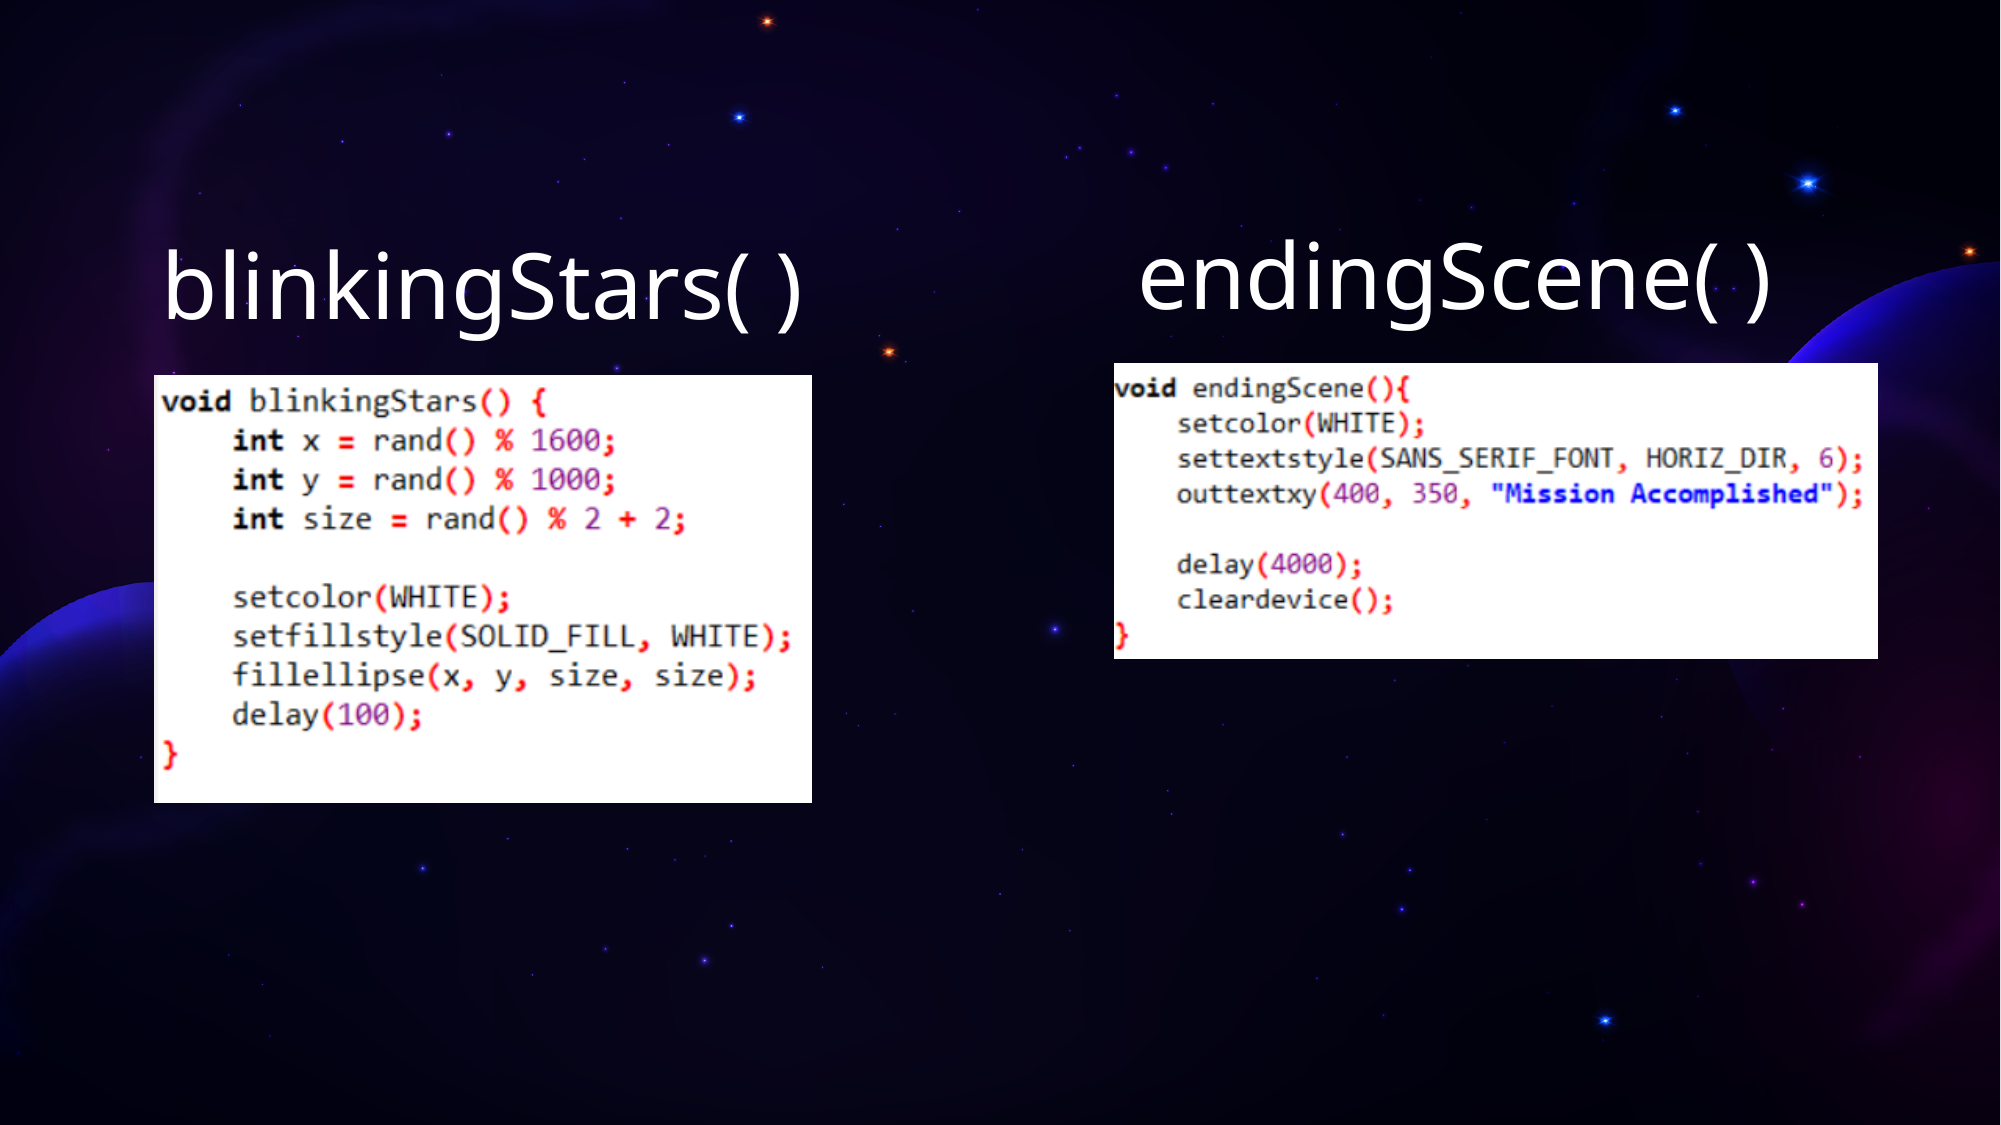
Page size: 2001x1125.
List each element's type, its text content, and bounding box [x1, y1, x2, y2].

title blinkingStars( ) [0, 120, 1127, 353]
picture [0, 0, 2001, 1125]
text_box endingScene( ) [811, 109, 2000, 342]
